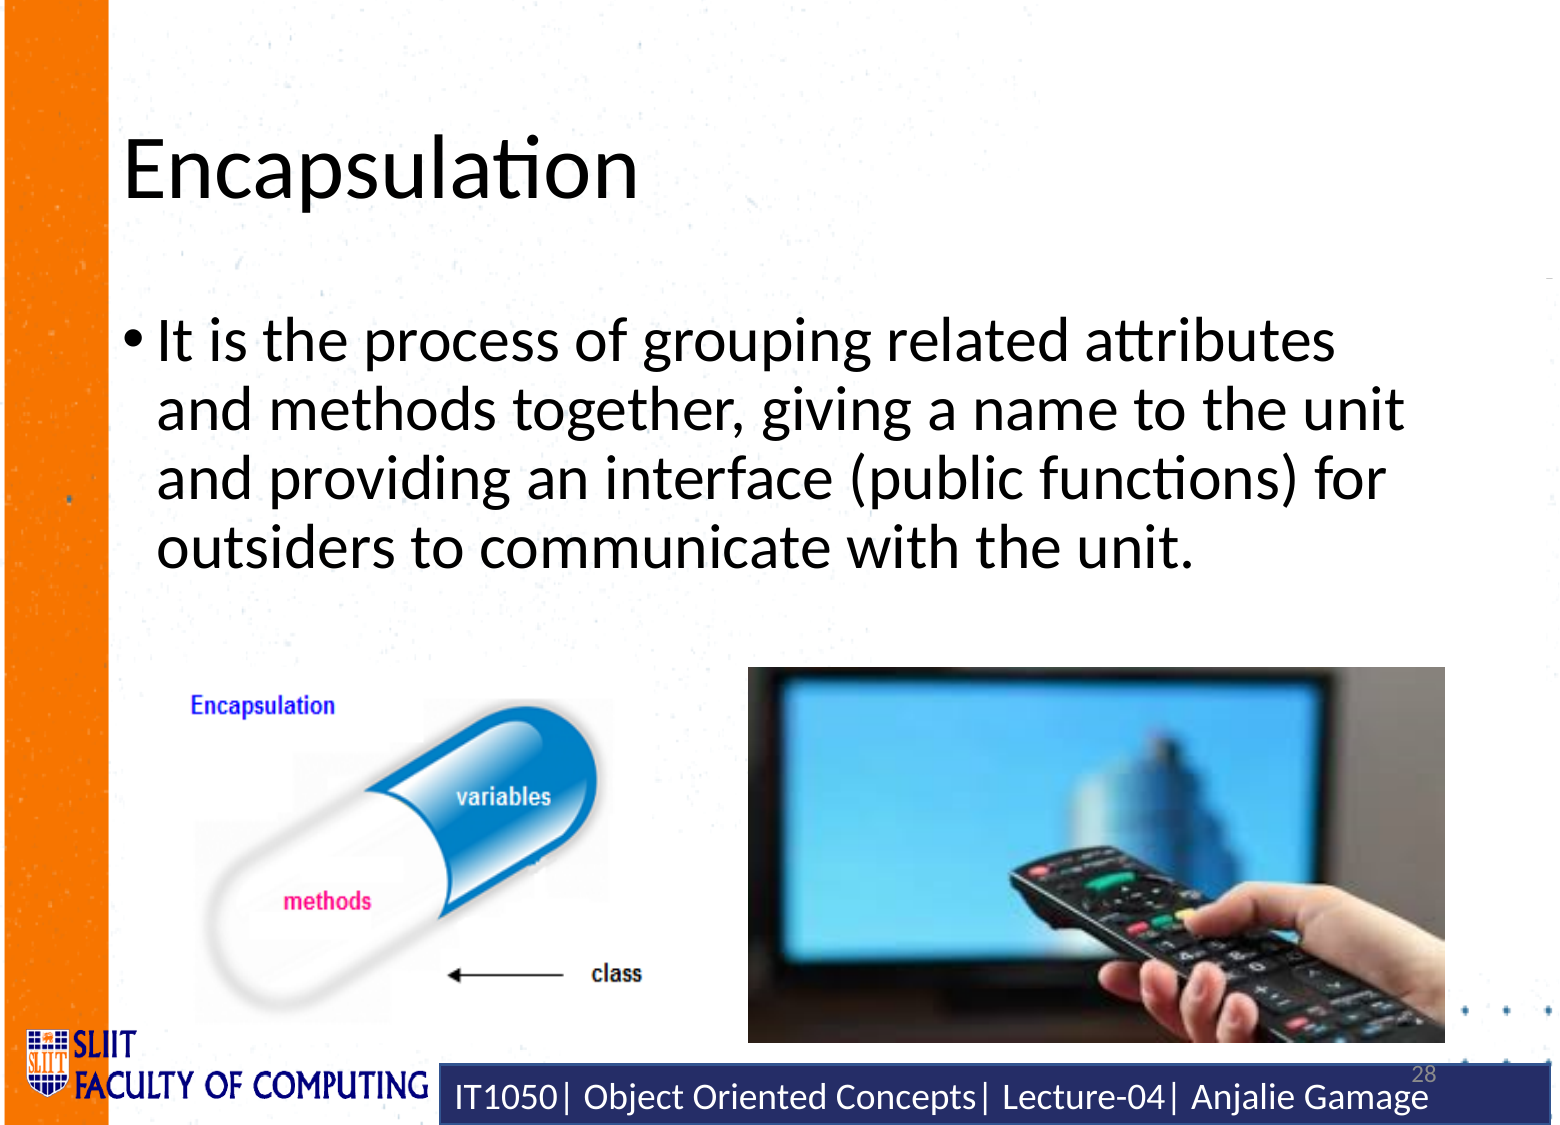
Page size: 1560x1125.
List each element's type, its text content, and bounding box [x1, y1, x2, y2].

title Encapsulation [107, 59, 1452, 278]
list It is the process of grouping related attributes and methods together, giving a name to the unit and providing an interface (public functions) for outsiders to communicate with the unit. [107, 299, 1452, 613]
slide_number 28 [1101, 1042, 1452, 1103]
picture [0, 0, 1560, 1125]
